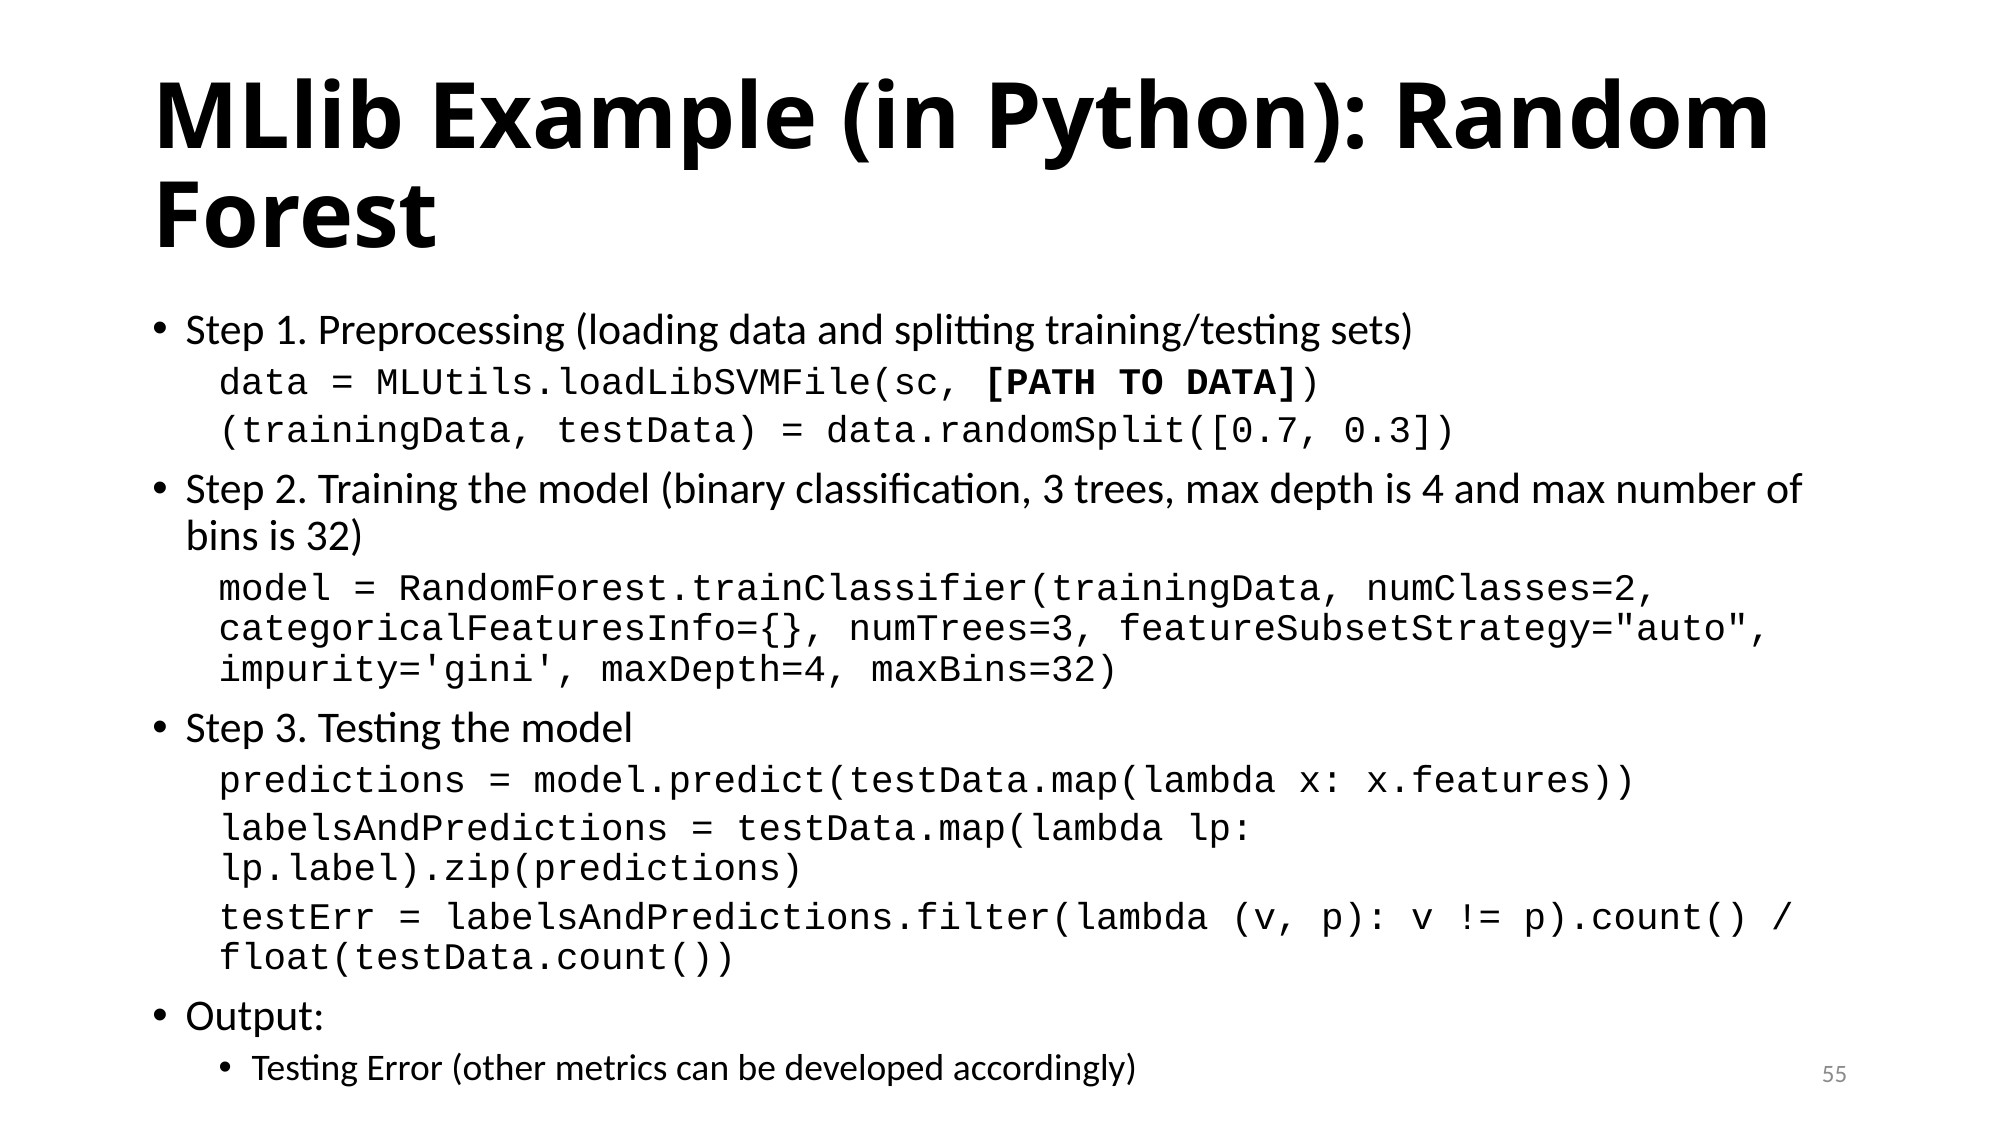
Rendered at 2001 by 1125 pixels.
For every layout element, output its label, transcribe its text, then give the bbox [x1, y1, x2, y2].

slide_number 55 [1412, 1042, 1863, 1103]
title MLlib Example (in Python): Random Forest [137, 59, 1863, 278]
list Step 1. Preprocessing (loading data and splitting training/testing sets) data = MLUtils.loadLibSVMFile(sc, [PATH TO DATA]) (trainingData, testData) = data.randomSplit([0.7, 0.3]) Step 2. Training the model (binary classification, 3 trees, max depth is 4 and max number of bins is 32) model = RandomForest.trainClassifier(trainingData, numClasses=2, categoricalFeaturesInfo={}, numTrees=3, featureSubsetStrategy="auto", impurity='gini', maxDepth=4, maxBins=32) Step 3. Testing the model predictions = model.predict(testData.map(lambda x: x.features)) labelsAndPredictions = testData.map(lambda lp: lp.label).zip(predictions) testErr = labelsAndPredictions.filter(lambda (v, p): v != p).count() / float(testData.count()) Output: Testing Error (other metrics can be developed accordingly) [137, 299, 1863, 1103]
